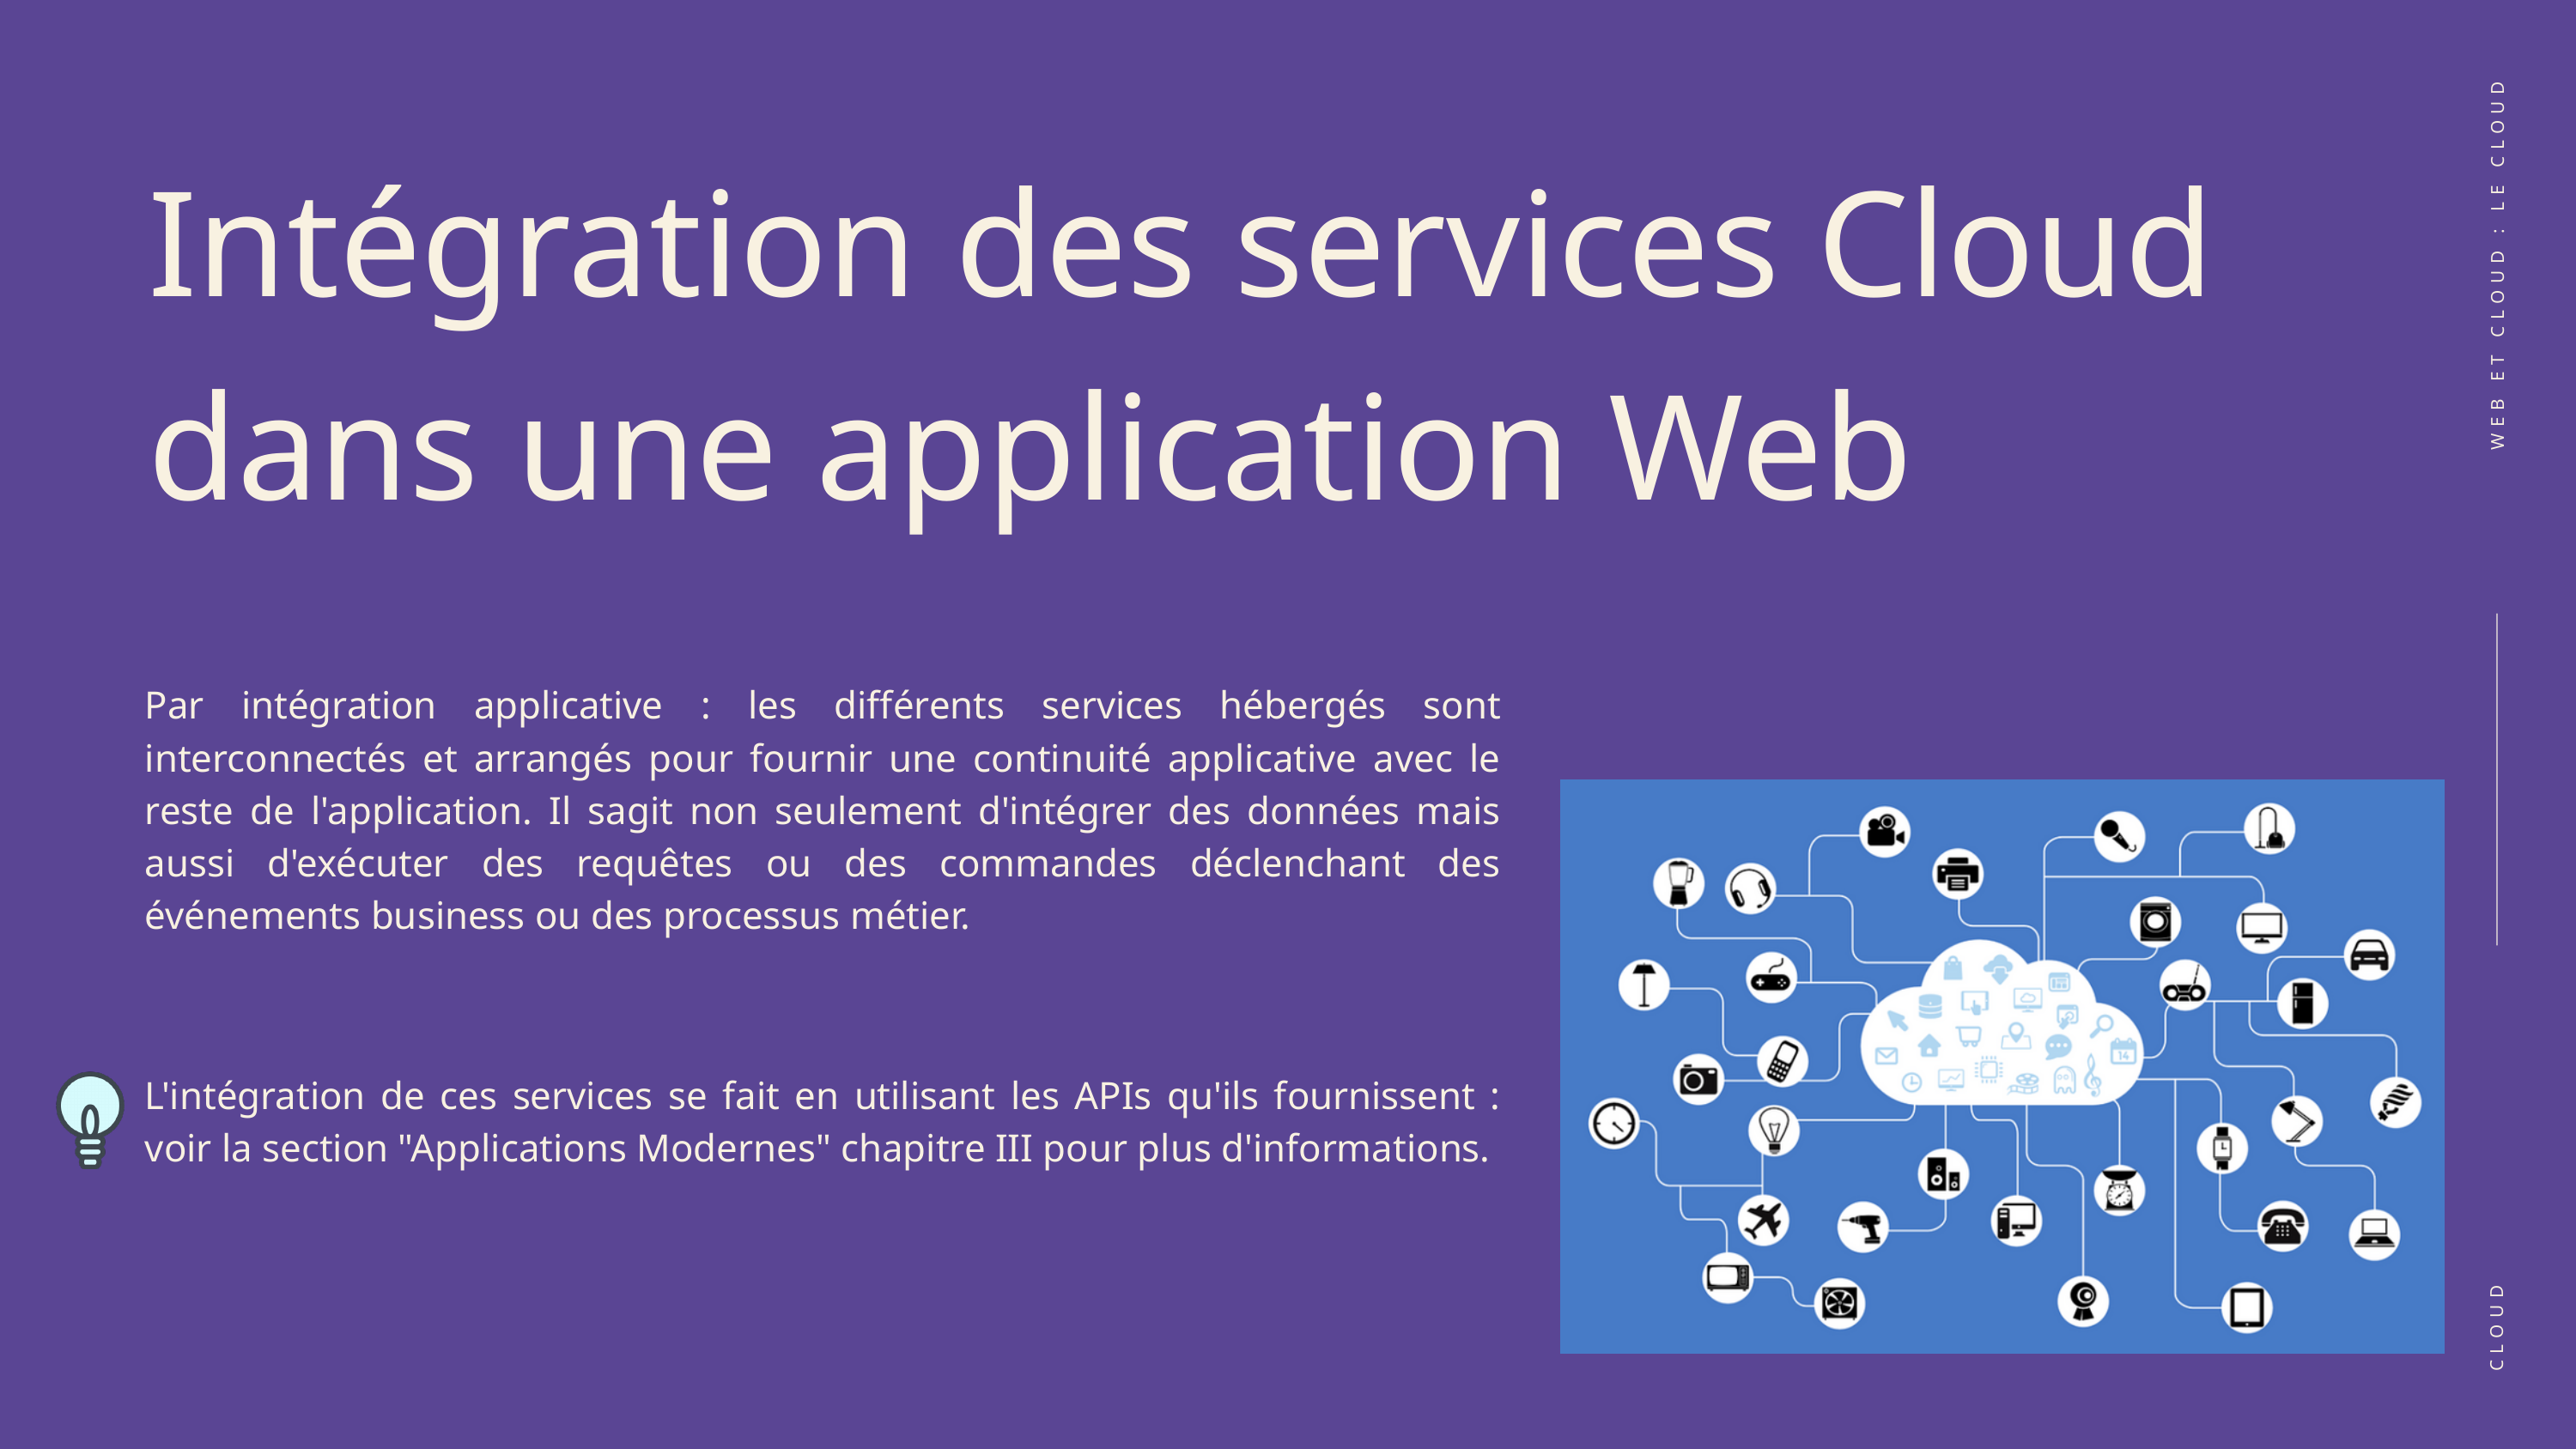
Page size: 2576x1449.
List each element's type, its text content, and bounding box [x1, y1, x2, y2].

text_box CLOUD [2486, 925, 2506, 1372]
text_box L'intégration de ces services se fait en utilisant les APIs qu'ils fournissent : voir la section "Applications Modernes" chapitre III pour plus d'informations. [144, 1064, 1502, 1170]
text_box Par intégration applicative : les différents services hébergés sont interconnectés et arrangés pour fournir une continuité applicative avec le reste de l'application. Il sagit non seulement d'intégrer des données mais aussi d'exécuter des requêtes ou des commandes déclenchant des événements business ou des processus métier. [144, 674, 1502, 937]
picture [1560, 779, 2445, 1354]
text_box Intégration des services Cloud dans une application Web [148, 122, 2431, 530]
picture [51, 1066, 130, 1169]
text_box WEB ET CLOUD : LE CLOUD [2487, 82, 2508, 614]
